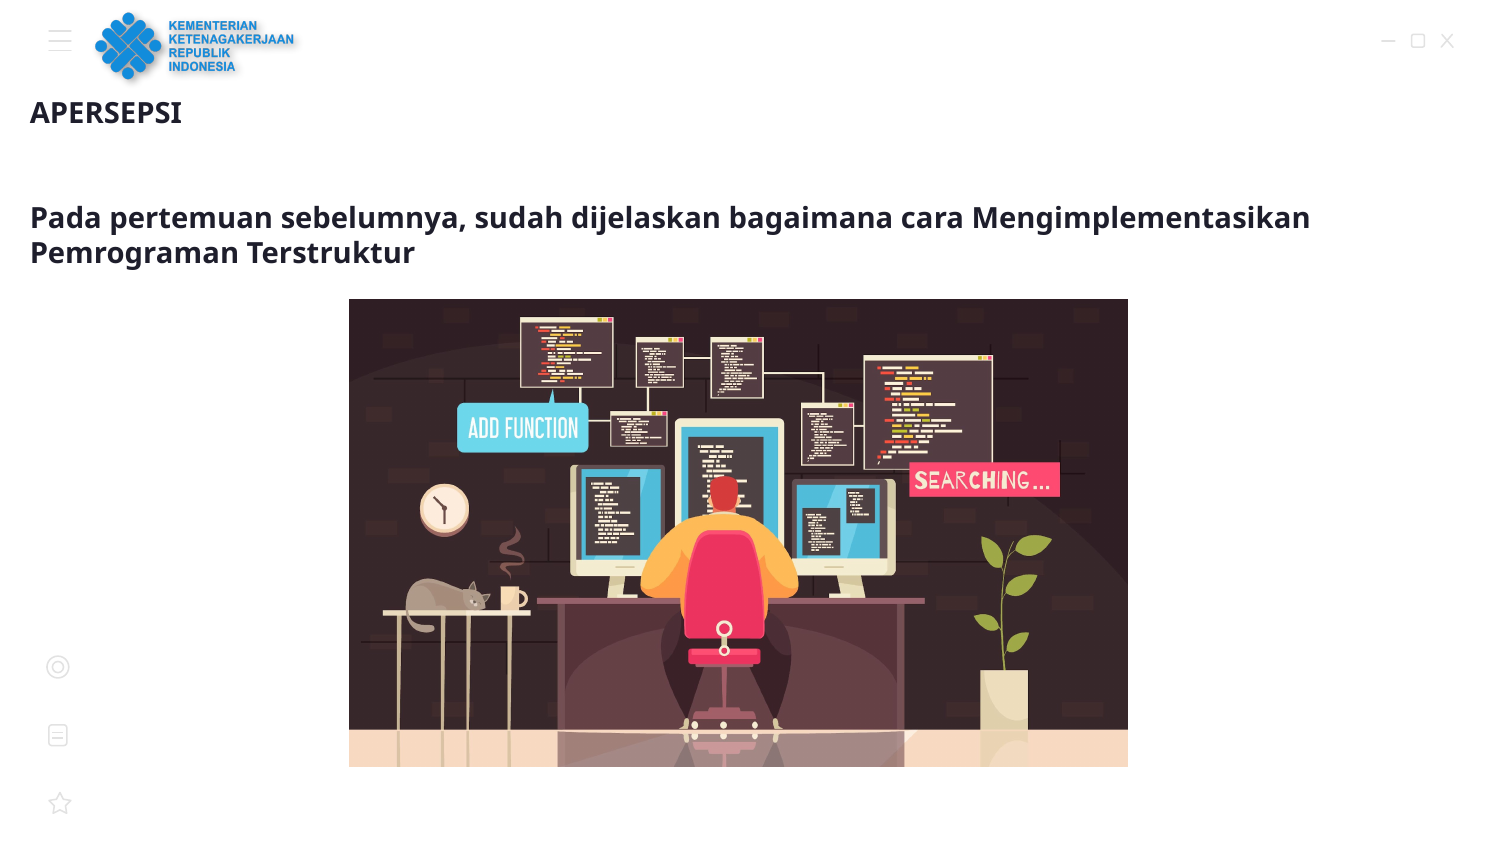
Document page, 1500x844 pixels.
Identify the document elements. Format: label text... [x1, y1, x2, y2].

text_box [46, 655, 72, 814]
text_box [46, 27, 74, 32]
title APERSEPSI Pada pertemuan sebelumnya, sudah dijelaskan bagaimana cara Mengimplementasikan Pemrograman Terstruktur [14, 195, 1486, 344]
picture [349, 299, 1128, 767]
picture [88, 2, 301, 99]
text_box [48, 30, 72, 51]
